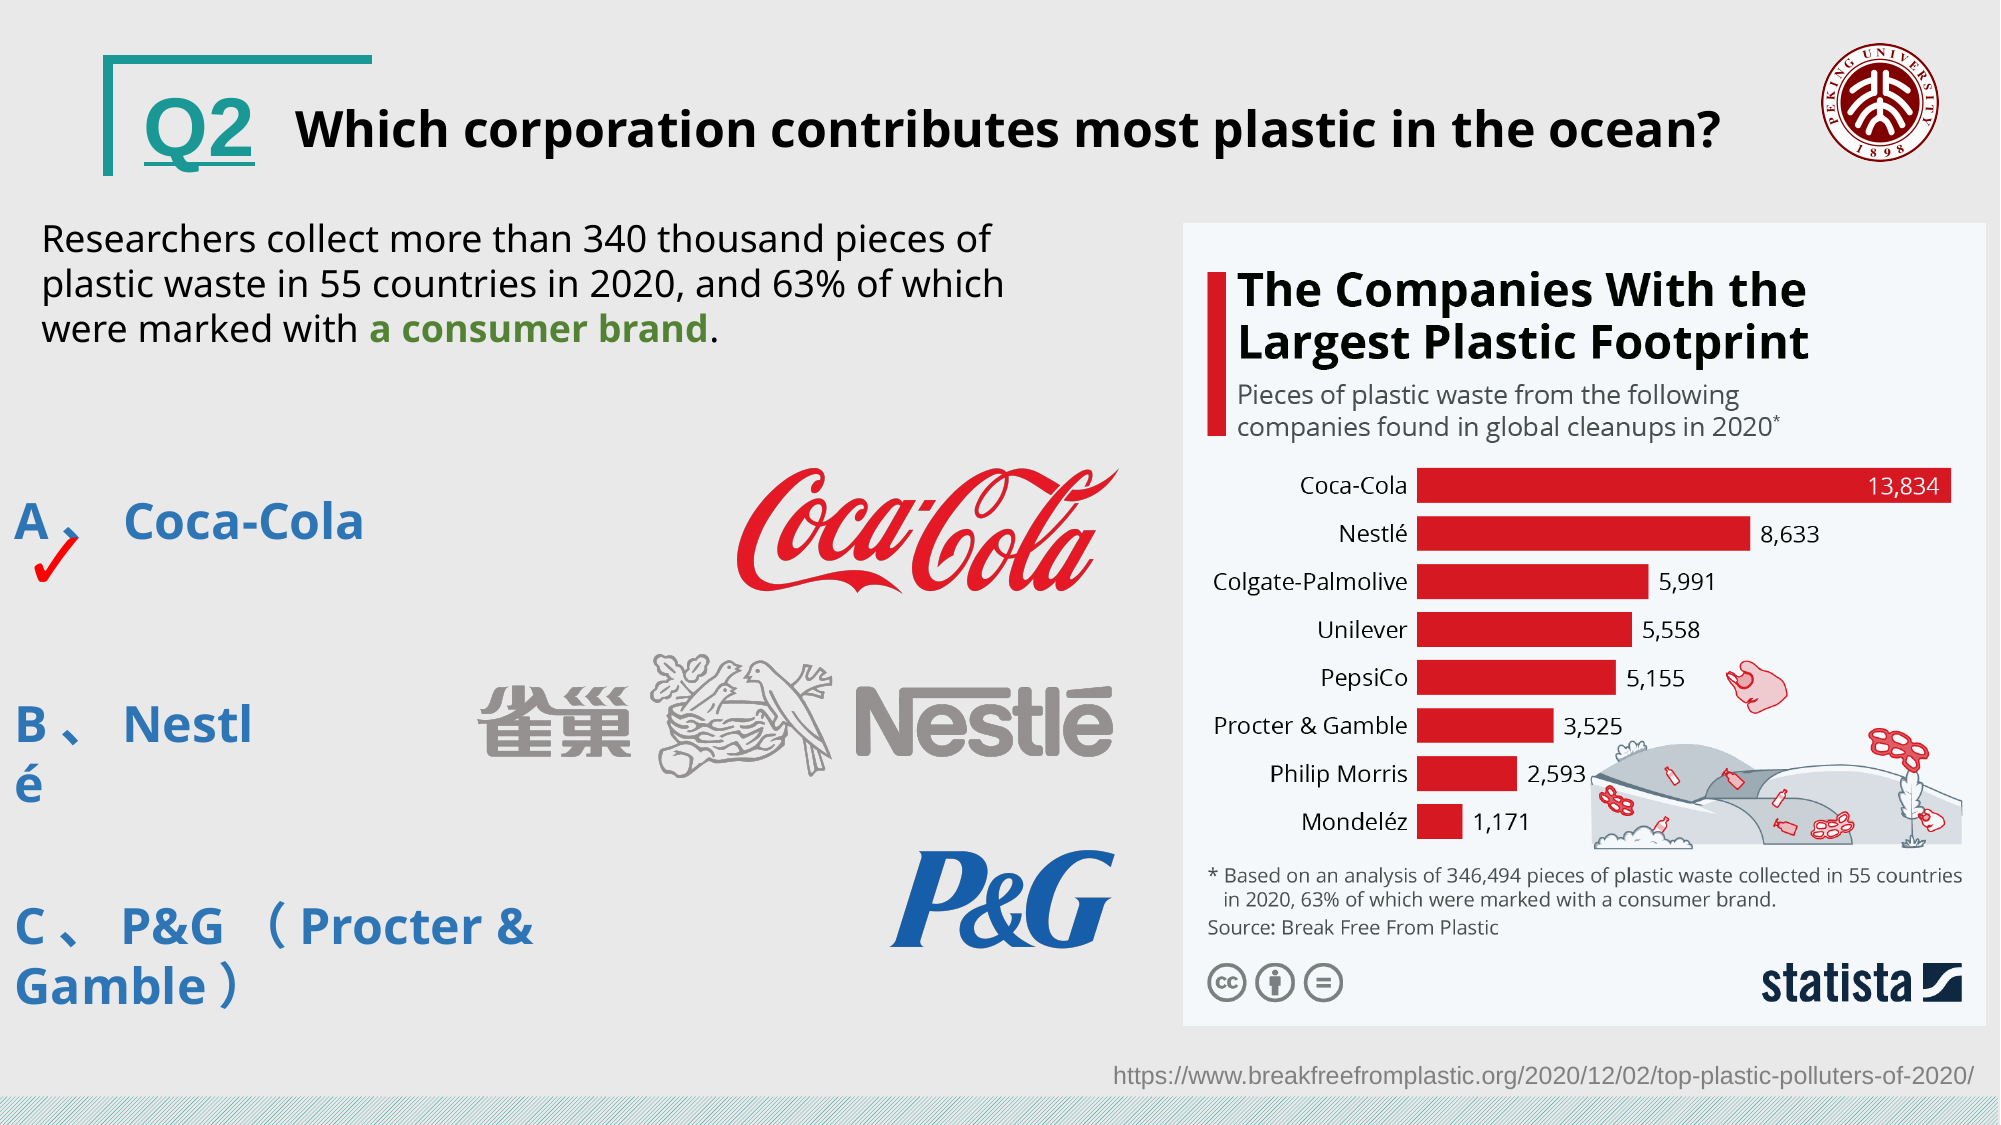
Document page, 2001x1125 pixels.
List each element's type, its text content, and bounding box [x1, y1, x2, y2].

text_box ✓ [7, 500, 108, 615]
text_box Q2 [128, 66, 271, 181]
picture [1183, 223, 1986, 1026]
picture [1821, 43, 1939, 162]
text_box Which corporation contributes most plastic in the ocean? [280, 90, 1763, 165]
text_box Researchers collect more than 340 thousand pieces of plastic waste in 55 countries in 2020, and 63% of which were marked with a consumer brand. [26, 207, 1069, 358]
picture [888, 849, 1119, 950]
text_box B、Nestlé [0, 684, 272, 820]
picture [737, 468, 1119, 594]
text_box https://www.breakfreefromplastic.org/2020/12/02/top-plastic-polluters-of-2020/ [1098, 1052, 2000, 1097]
picture [477, 654, 1113, 778]
text_box A、Coca-Cola [0, 482, 718, 558]
text_box C、P&G（Procter & Gamble） [0, 887, 738, 1022]
